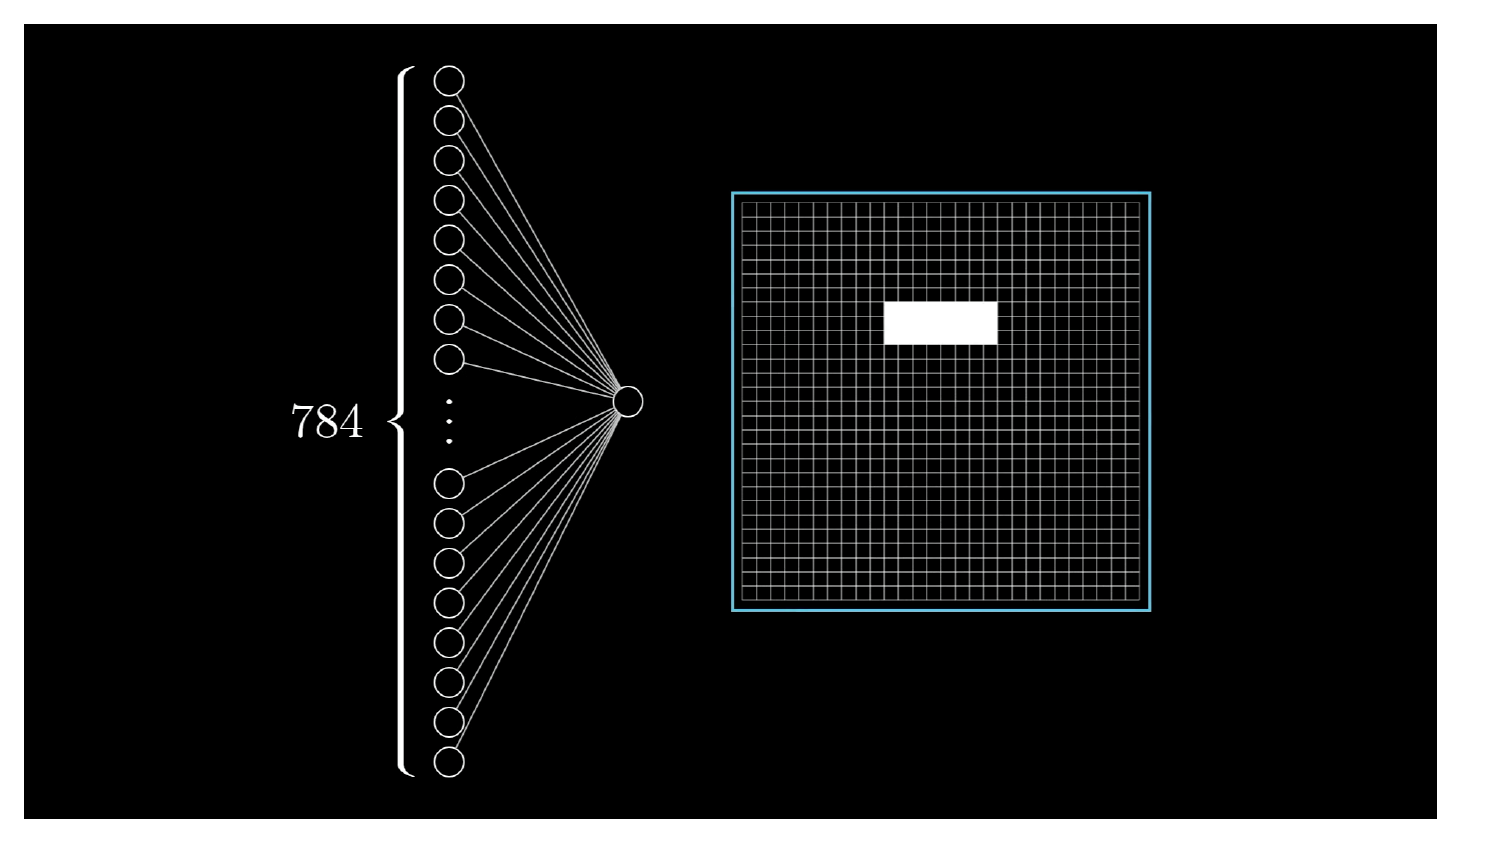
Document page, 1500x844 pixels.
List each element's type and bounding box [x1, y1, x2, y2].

picture [24, 24, 1437, 819]
